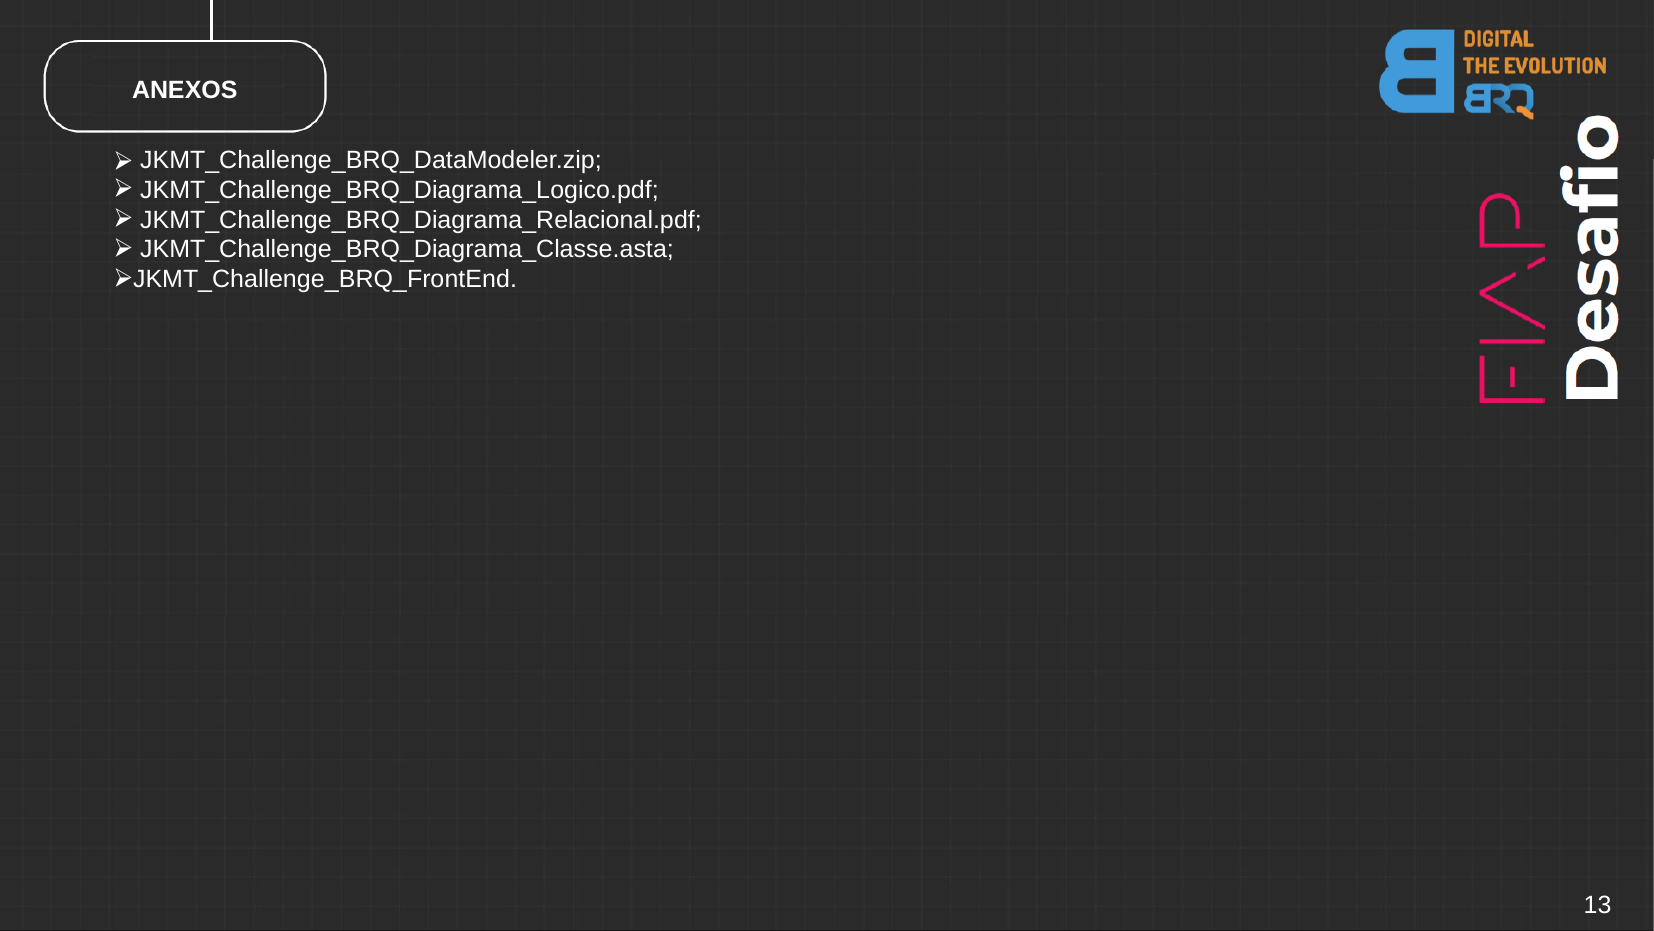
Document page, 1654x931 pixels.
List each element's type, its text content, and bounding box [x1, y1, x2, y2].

picture [0, 0, 1654, 931]
text_box ANEXOS [45, 66, 325, 113]
text_box JKMT_Challenge_BRQ_DataModeler.zip; JKMT_Challenge_BRQ_Diagrama_Logico.pdf; JKMT_Challenge_BRQ_Diagrama_Relacional.pdf; JKMT_Challenge_BRQ_Diagrama_Classe.asta; JKMT_Challenge_BRQ_FrontEnd. [29, 135, 1444, 834]
